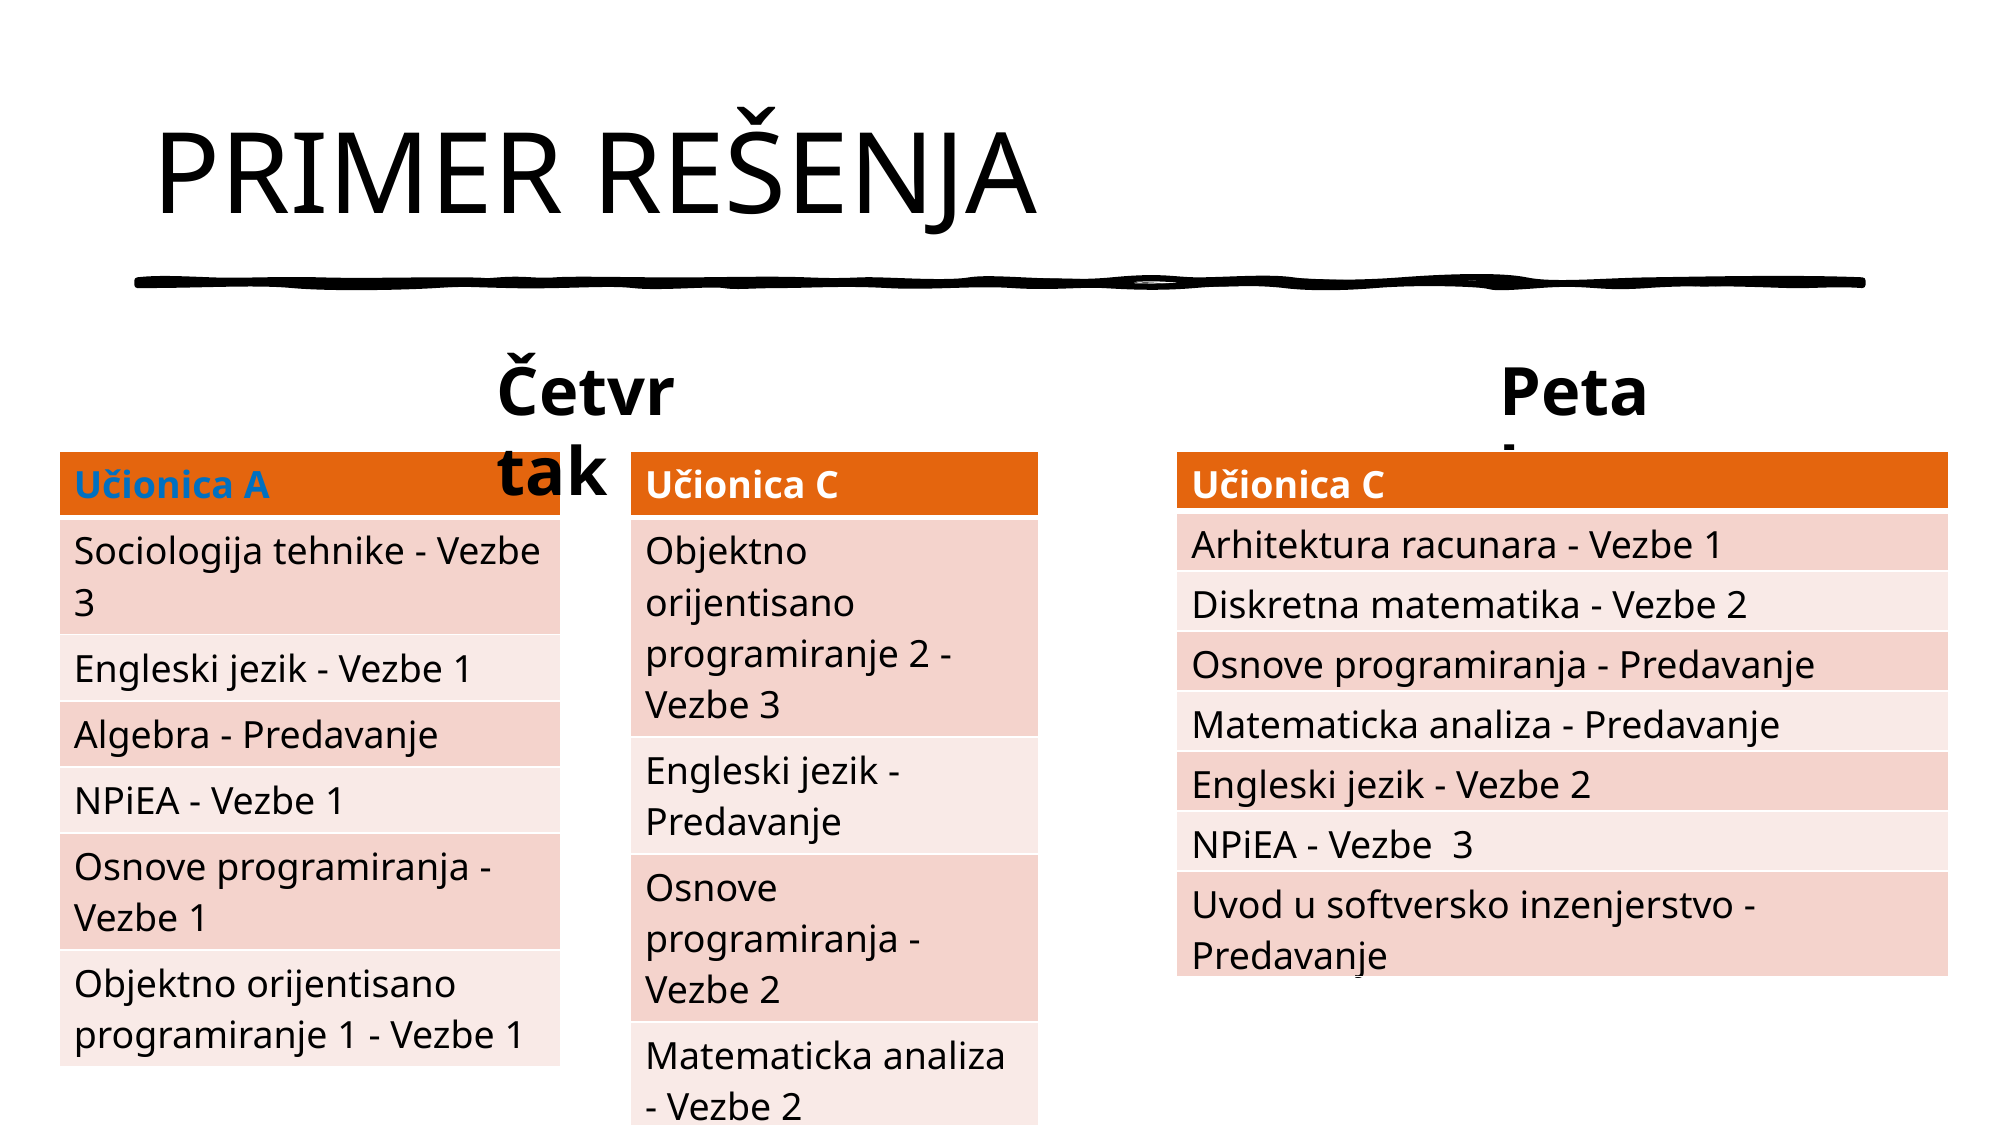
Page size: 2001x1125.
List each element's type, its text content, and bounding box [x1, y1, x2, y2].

table_cell Objektno orijentisano programiranje 2 - Vezbe 3 [631, 520, 1038, 736]
table_cell Diskretna matematika - Vezbe 2 [1177, 572, 1948, 630]
table_cell Osnove programiranja - Predavanje [1177, 632, 1948, 690]
table_cell NPiEA - Vezbe 1 [60, 768, 560, 832]
table_cell Osnove programiranja - Vezbe 2 [631, 855, 1038, 1021]
text_box Četvrtak [481, 341, 696, 516]
table_cell Engleski jezik - Vezbe 1 [60, 635, 560, 700]
table_cell Engleski jezik - Predavanje [631, 738, 1038, 853]
table_cell Matematicka analiza - Predavanje [1177, 692, 1948, 750]
table_cell Matematicka analiza - Vezbe 2 [631, 1023, 1038, 1125]
table_cell NPiEA - Vezbe 3 [1177, 812, 1948, 870]
title PRIMER REŠENJA [137, 59, 1863, 278]
table_header Učionica C [1177, 452, 1948, 508]
table_header Učionica A [60, 452, 481, 515]
text_box Petak [1484, 341, 1677, 450]
table_cell Objektno orijentisano programiranje 1 - Vezbe 1 [60, 951, 560, 1066]
table_cell Arhitektura racunara - Vezbe 1 [1177, 514, 1948, 570]
table_cell Uvod u softversko inzenjerstvo - Predavanje [1177, 872, 1948, 976]
table_cell Osnove programiranja - Vezbe 1 [60, 834, 560, 949]
table_header Učionica C [696, 452, 1038, 515]
table_cell Engleski jezik - Vezbe 2 [1177, 752, 1948, 810]
table_cell Algebra - Predavanje [60, 702, 560, 766]
table_cell Sociologija tehnike - Vezbe 3 [60, 520, 560, 634]
